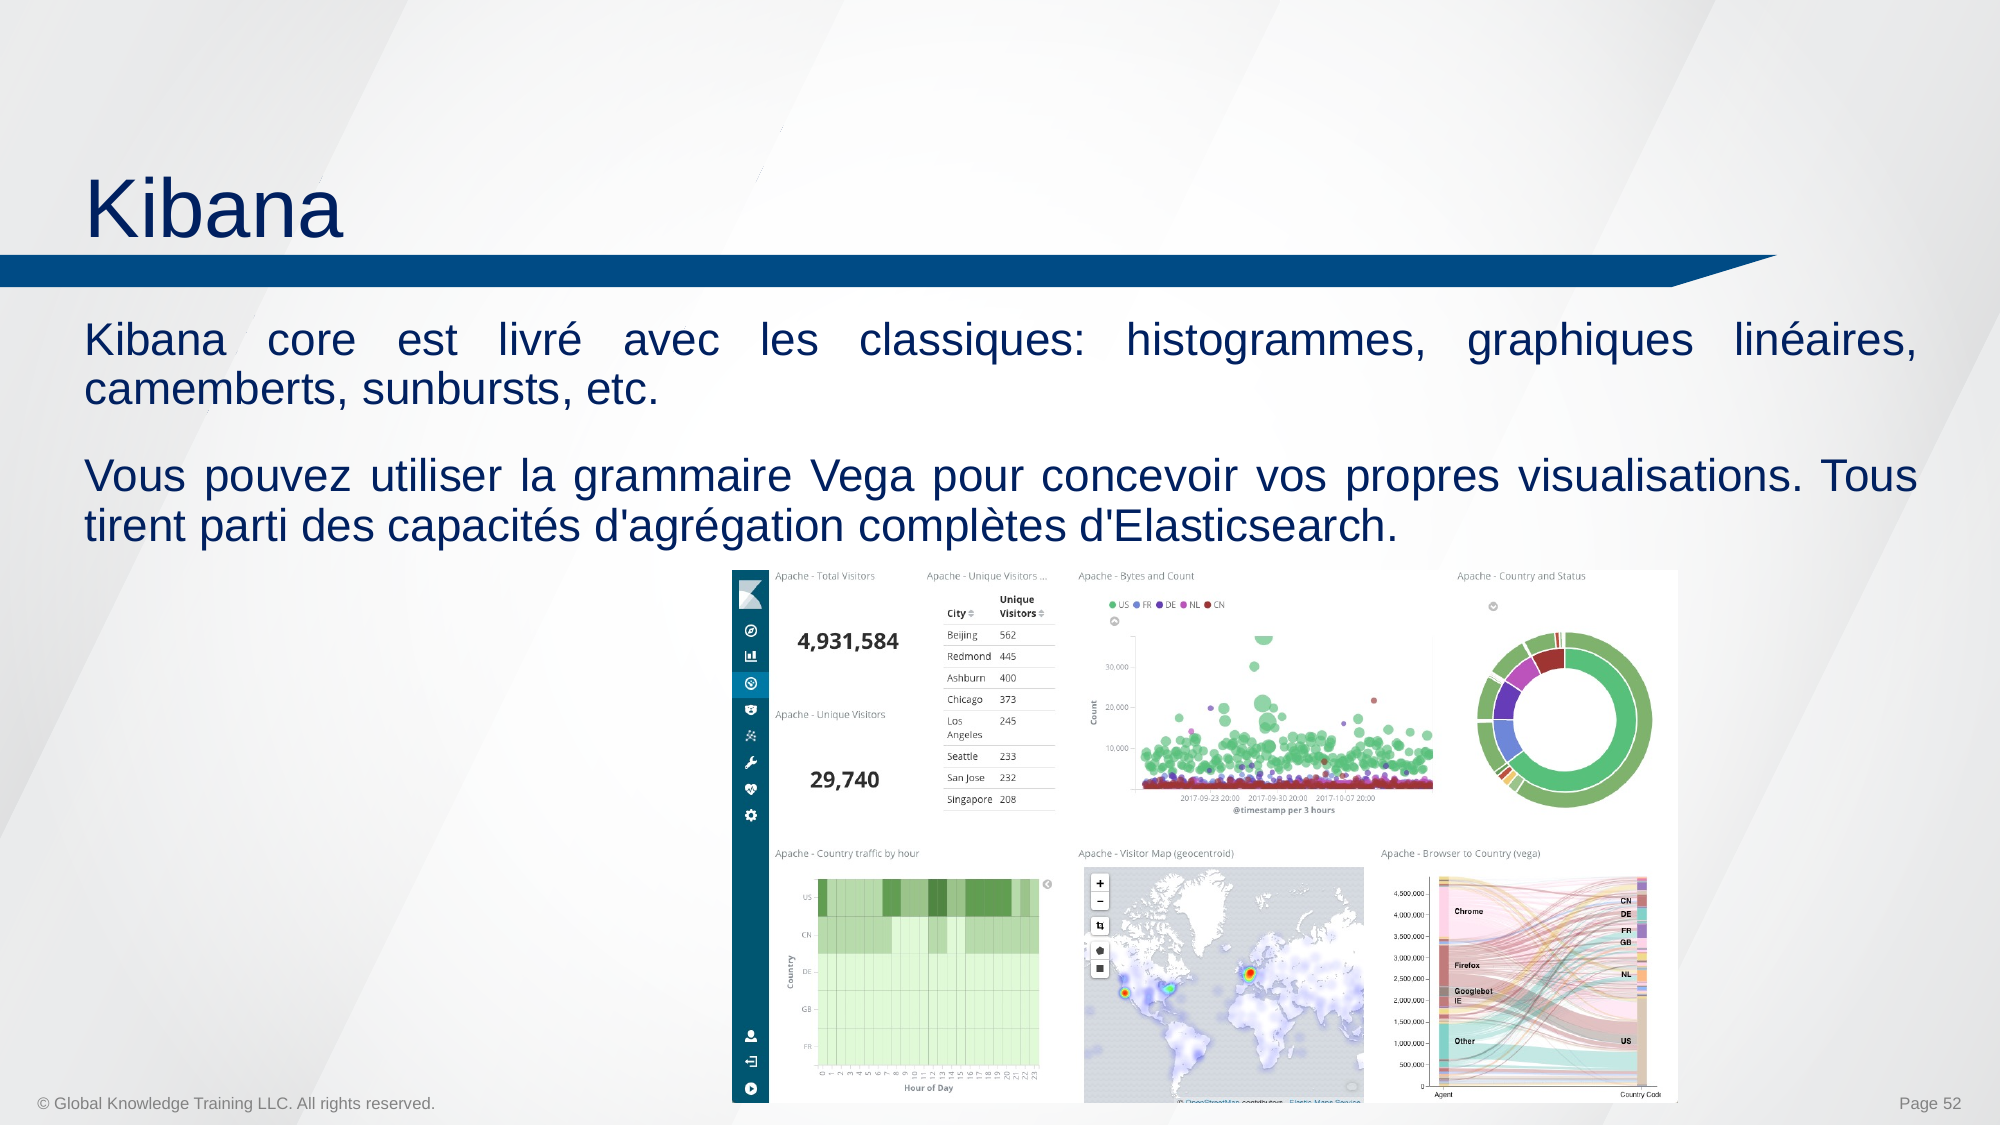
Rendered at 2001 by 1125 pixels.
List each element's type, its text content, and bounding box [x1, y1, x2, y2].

picture [746, 1030, 757, 1042]
picture [746, 757, 757, 768]
picture [740, 581, 761, 609]
title Kibana [84, 46, 1678, 264]
picture [746, 731, 756, 741]
picture [769, 570, 1679, 1103]
picture [745, 651, 756, 662]
picture [746, 810, 757, 821]
list Kibana core est livré avec les classiques: histogrammes, graphiques linéaires, camemberts, sunbursts, etc. Vous pouvez utiliser la grammaire Vega pour concevoir vos propres visualisations. Tous tirent parti des capacités d'agrégation complètes d'Elasticsearch. [84, 308, 1920, 1088]
picture [745, 784, 757, 795]
picture [745, 705, 757, 714]
picture [745, 678, 757, 689]
picture [745, 1083, 758, 1095]
picture [746, 1057, 758, 1067]
picture [745, 625, 757, 637]
